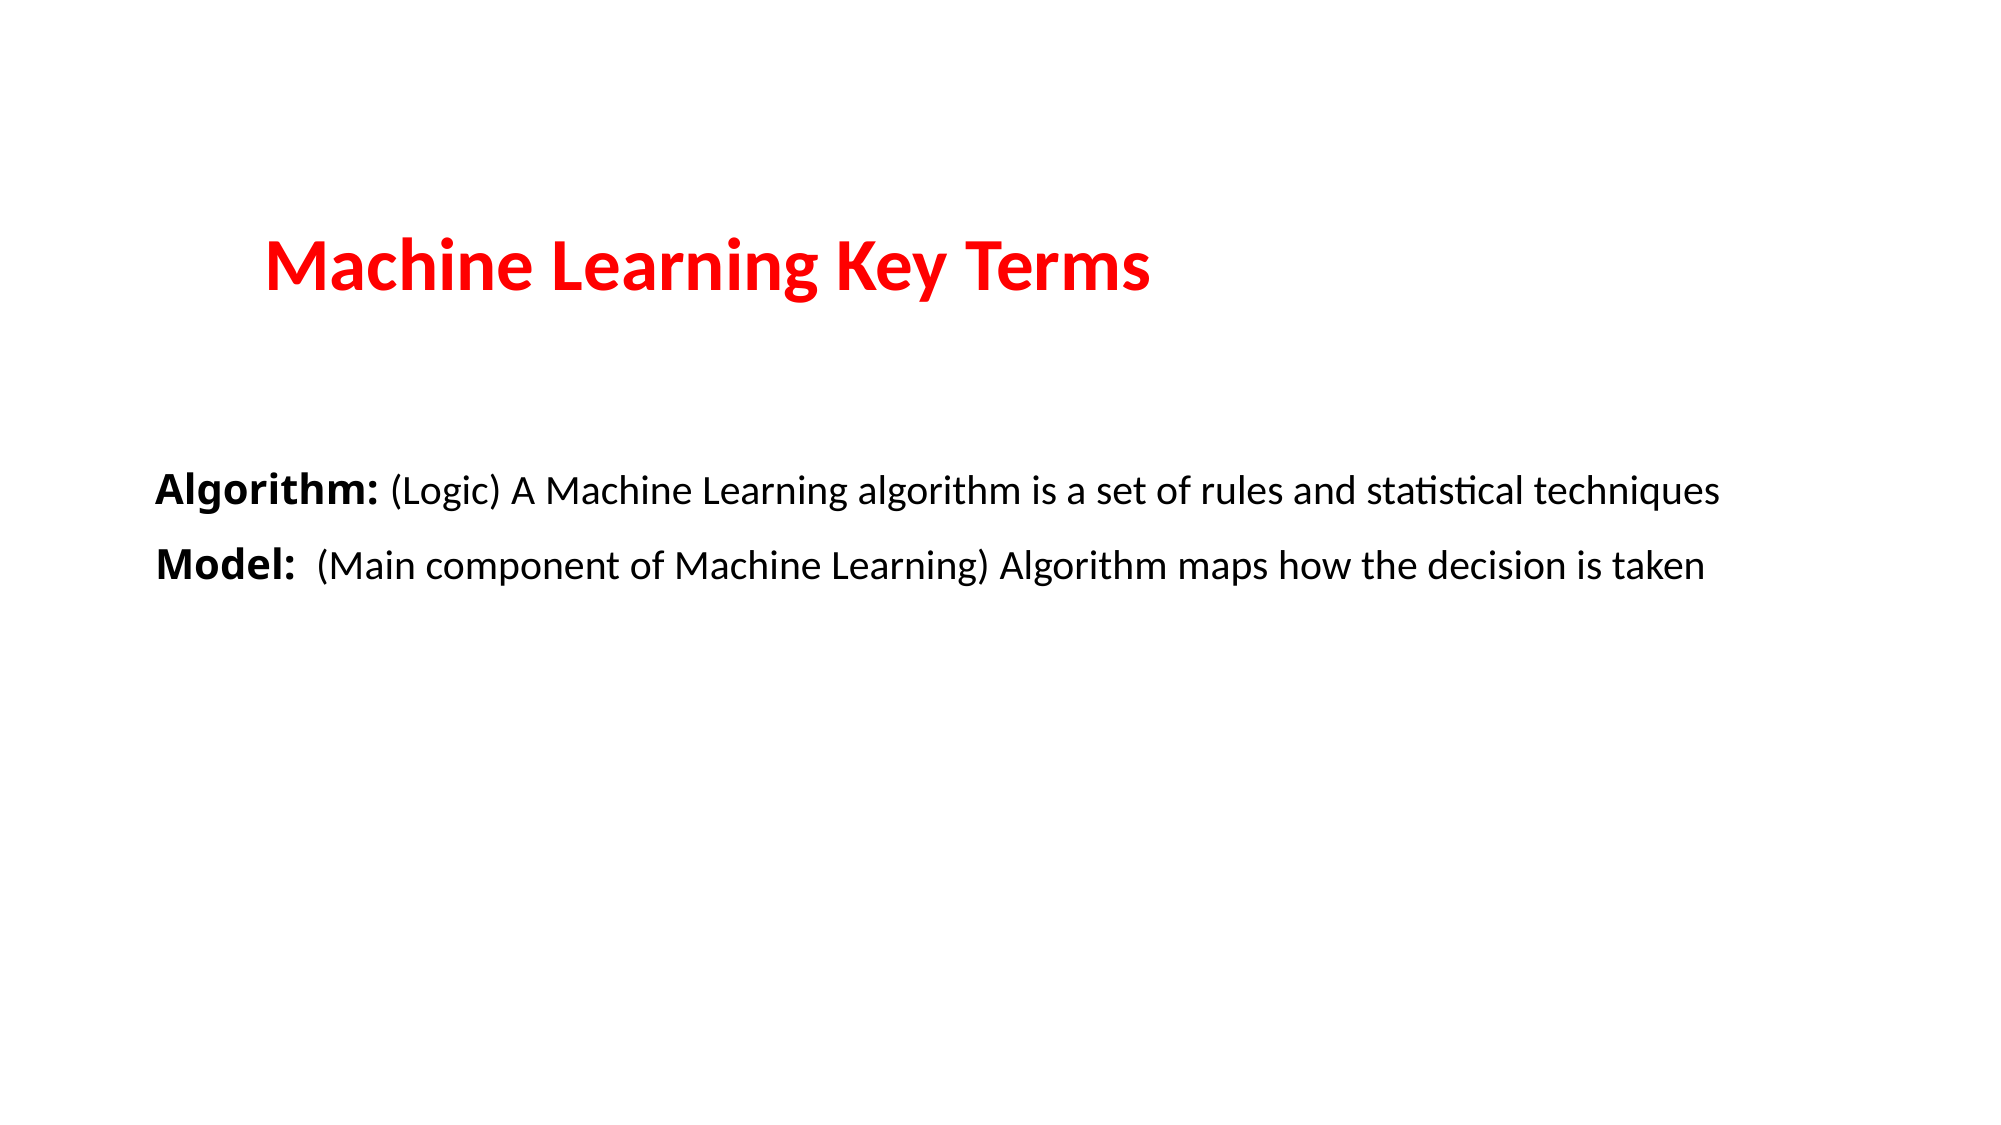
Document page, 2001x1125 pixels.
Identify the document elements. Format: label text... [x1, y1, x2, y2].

text_box Machine Learning Key Terms [249, 208, 1168, 359]
text_box Algorithm: (Logic) A Machine Learning algorithm is a set of rules and statistical techniques Model: (Main component of Machine Learning) Algorithm maps how the decision is taken [139, 430, 1747, 671]
